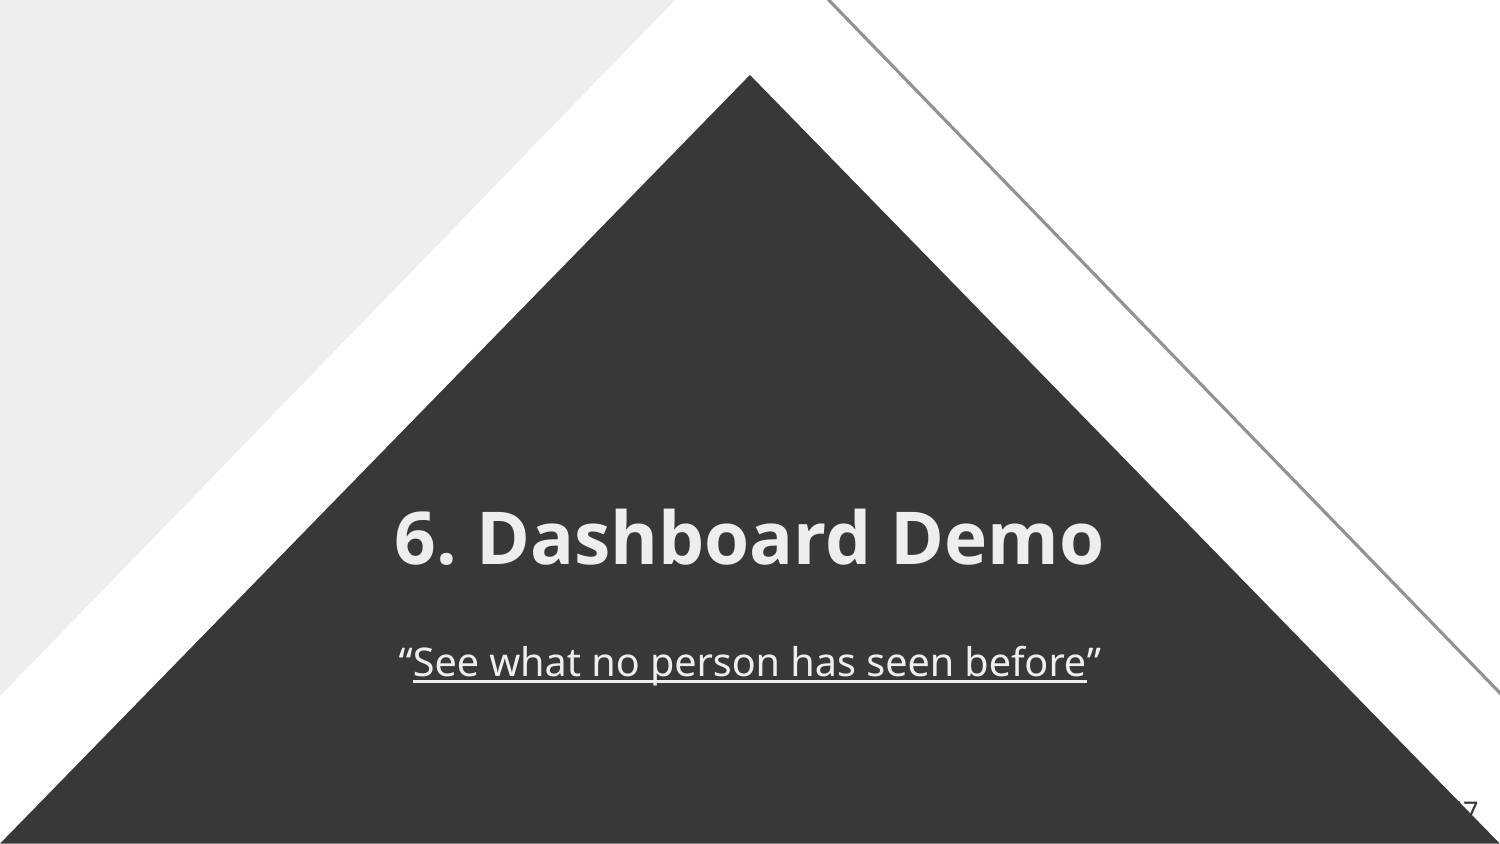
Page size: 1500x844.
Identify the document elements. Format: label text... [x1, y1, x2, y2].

title 6. Dashboard Demo [277, 444, 1223, 627]
slide_number ‹#› [1403, 779, 1494, 844]
text_box “See what no person has seen before” [331, 622, 1168, 700]
